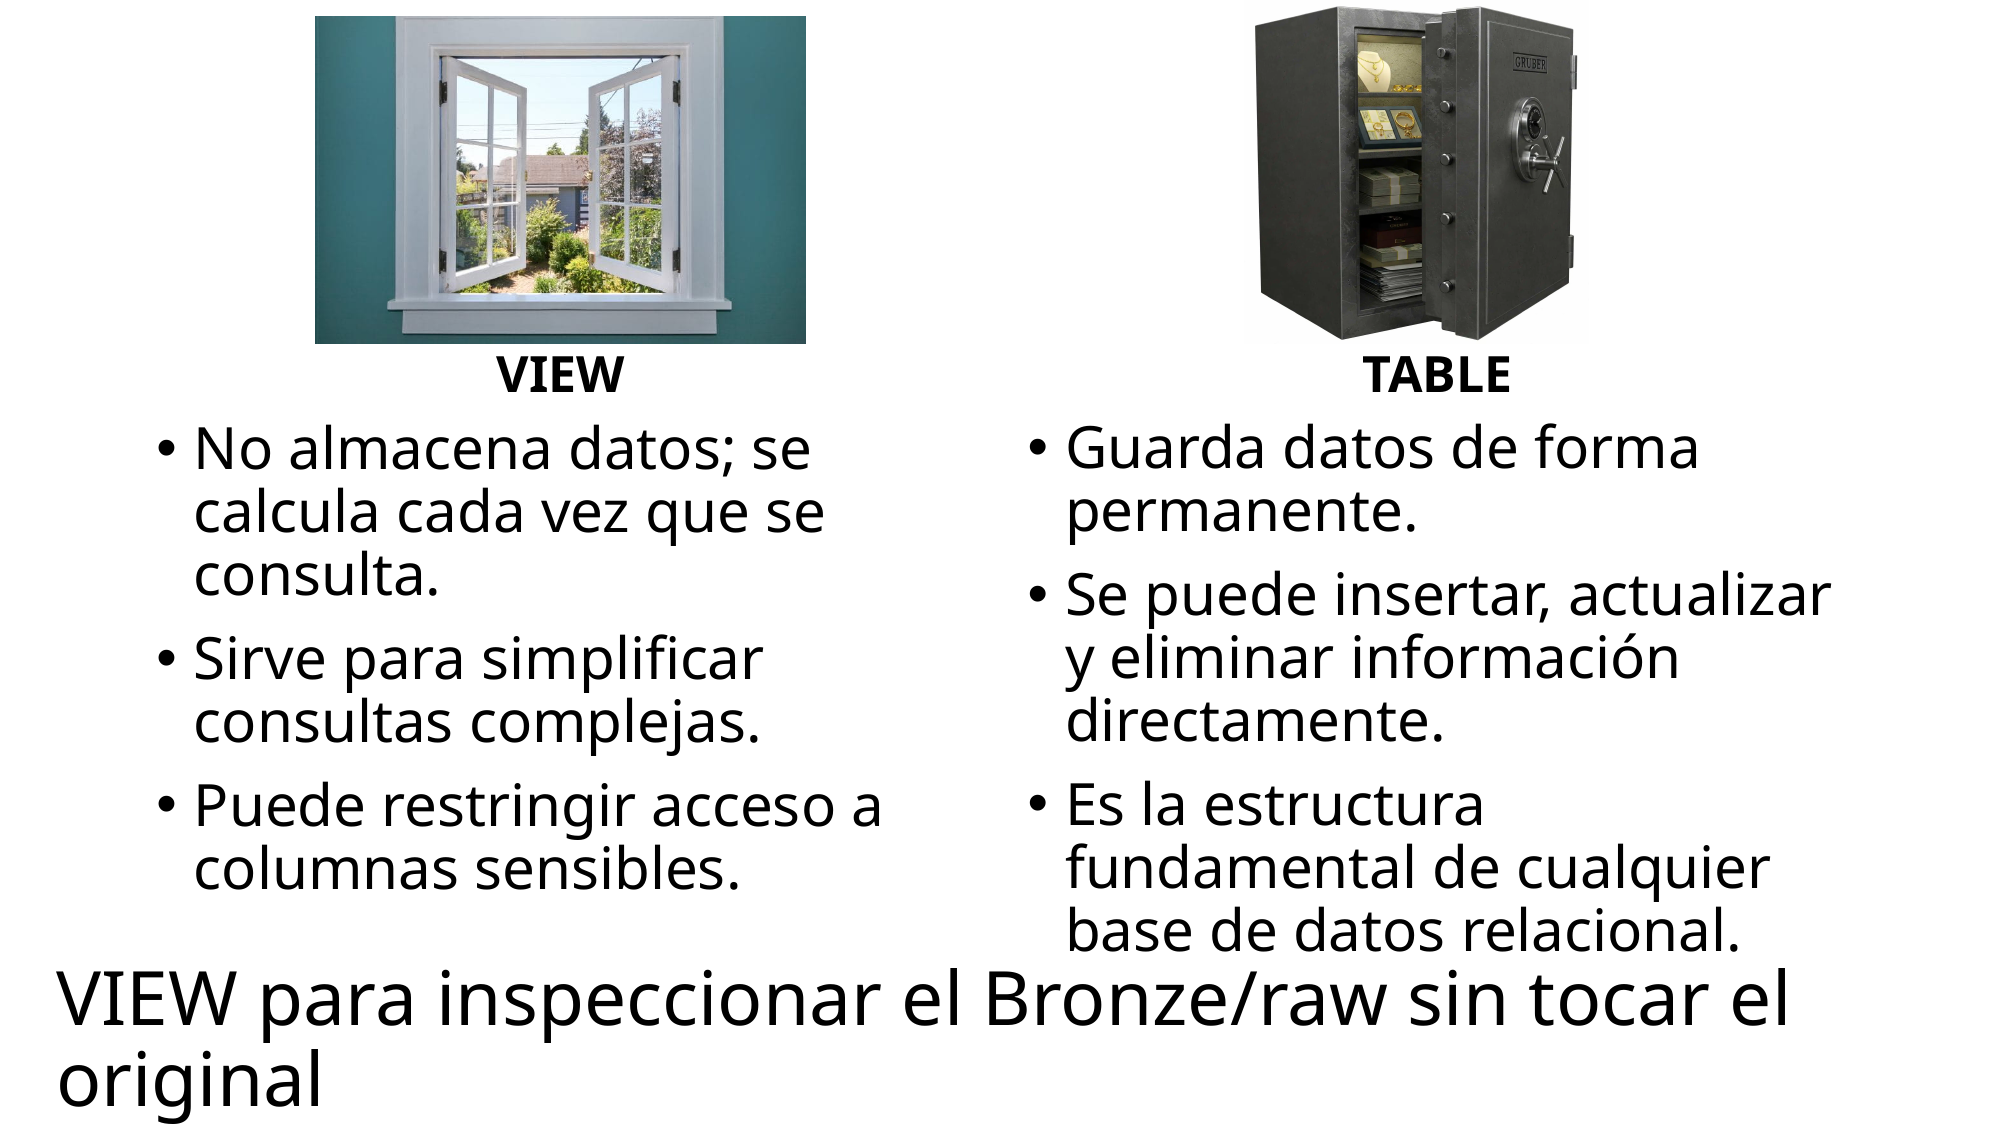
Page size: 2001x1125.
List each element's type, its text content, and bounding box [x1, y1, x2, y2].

list Guarda datos de forma permanente. Se puede insertar, actualizar y eliminar información directamente. Es la estructura fundamental de cualquier base de datos relacional. [1012, 410, 1863, 1016]
list TABLE [1012, 275, 1863, 410]
picture [1244, 0, 1589, 344]
title VIEW para inspeccionar el Bronze/raw sin tocar el original [40, 933, 1897, 1125]
list No almacena datos; se calcula cada vez que se consulta. Sirve para simplificar consultas complejas. Puede restringir acceso a columnas sensibles. [141, 411, 988, 1017]
list VIEW [137, 275, 984, 411]
picture [315, 15, 807, 344]
